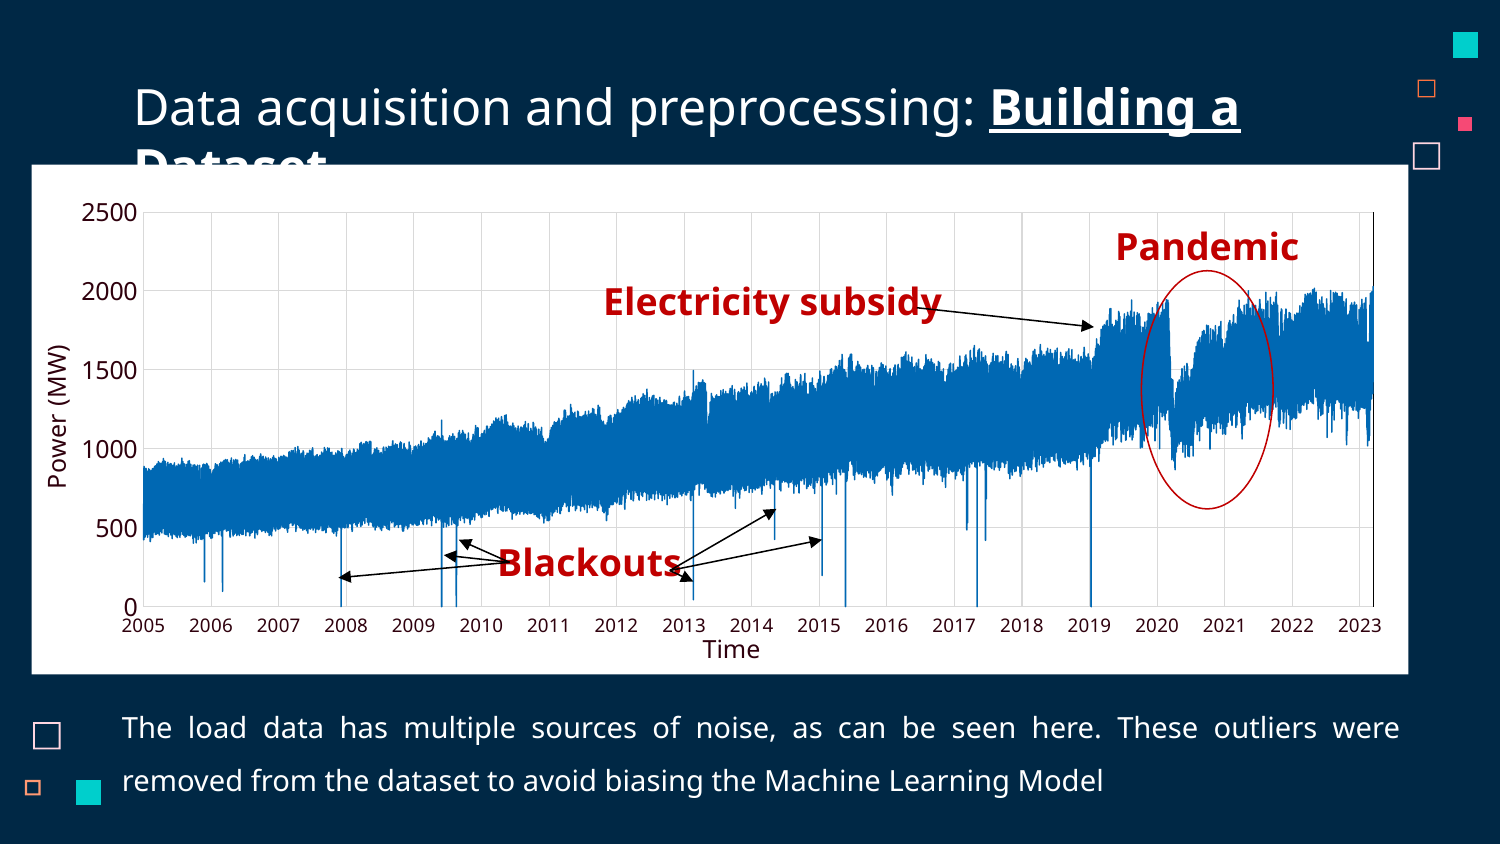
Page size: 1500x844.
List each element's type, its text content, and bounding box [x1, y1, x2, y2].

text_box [458, 539, 510, 554]
text_box The load data has multiple sources of noise, as can be seen here. These outliers were removed from the dataset to avoid biasing the Machine Learning Model [84, 684, 1416, 805]
chart [31, 164, 1409, 675]
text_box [669, 508, 777, 539]
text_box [338, 562, 510, 578]
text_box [669, 539, 823, 571]
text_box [443, 554, 510, 561]
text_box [916, 307, 1095, 328]
title Data acquisition and preprocessing: Building a Dataset [118, 60, 1382, 155]
